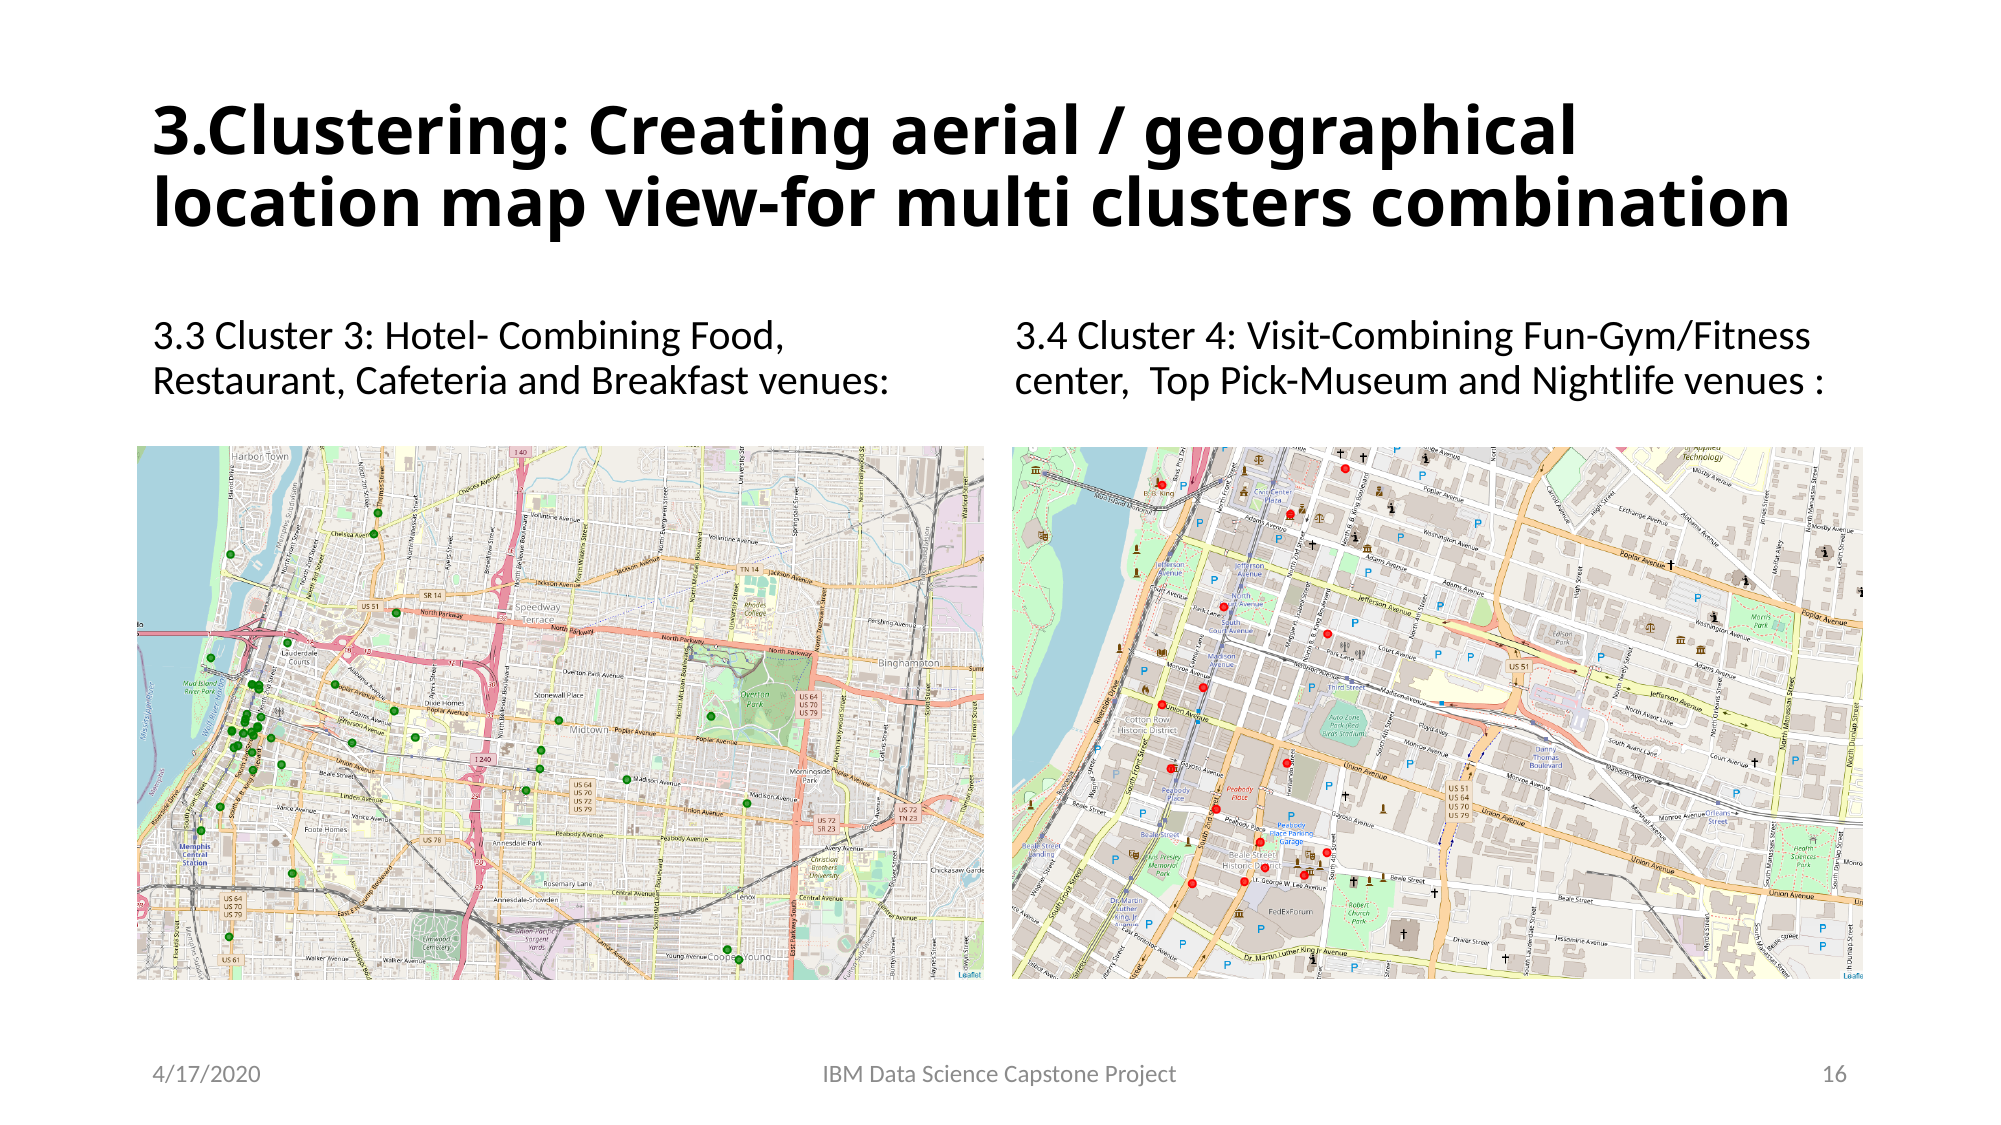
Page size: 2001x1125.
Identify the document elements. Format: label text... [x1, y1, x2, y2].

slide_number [137, 1042, 588, 1103]
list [1012, 447, 1863, 979]
title 3.Clustering: Creating aerial / geographical location map view-for multi clusters combination [137, 59, 1863, 278]
footer IBM Data Science Capstone Project [662, 1042, 1338, 1103]
list 3.4 Cluster 4: Visit-Combining Fun-Gym/Fitness center, Top Pick-Museum and Nightlife venues : [999, 275, 1863, 411]
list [137, 446, 984, 980]
list 3.3 Cluster 3: Hotel- Combining Food, Restaurant, Cafeteria and Breakfast venues: [137, 275, 984, 411]
slide_number 16 [1412, 1042, 1863, 1103]
